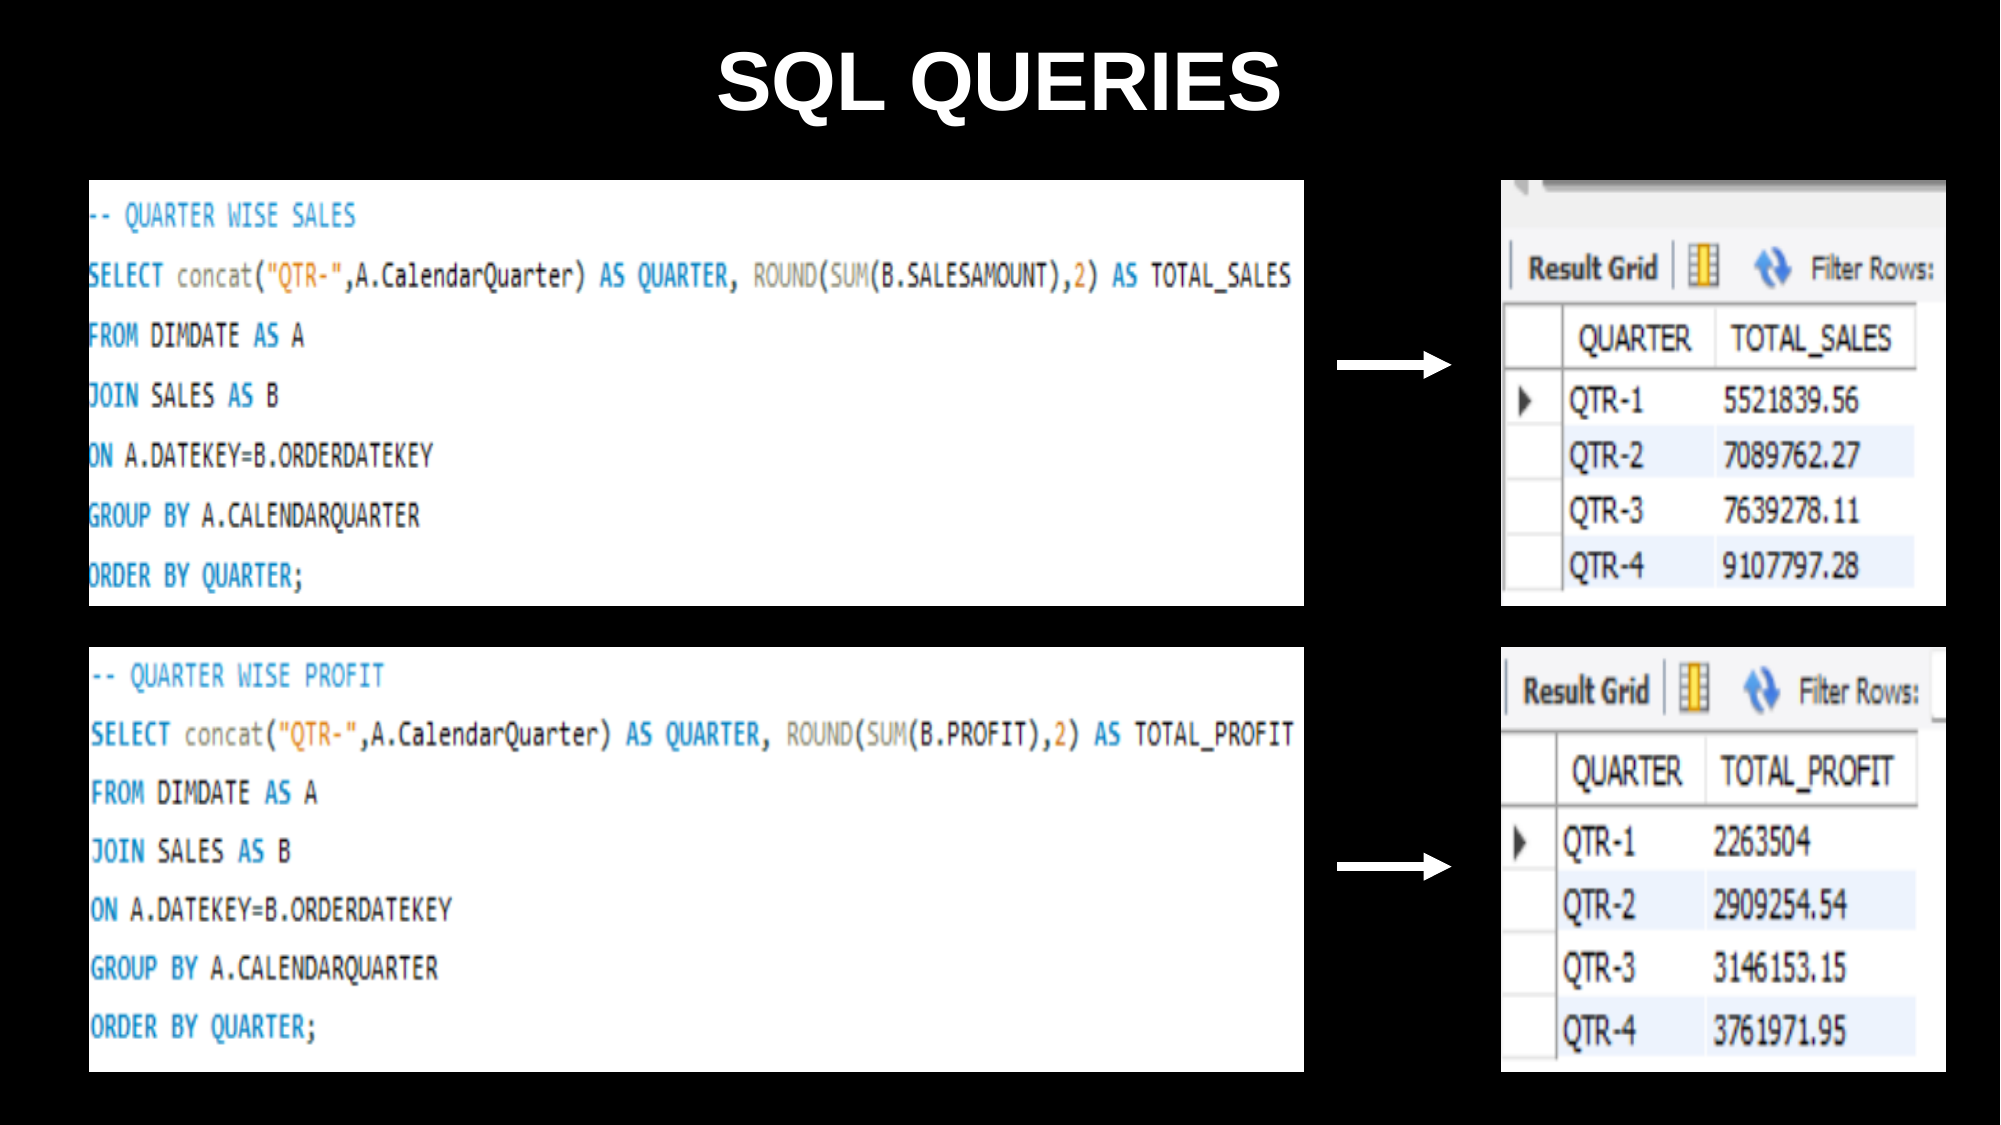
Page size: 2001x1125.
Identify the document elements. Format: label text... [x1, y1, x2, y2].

title SQL QUERIES [0, 27, 2000, 140]
picture [89, 646, 1304, 1072]
picture [1501, 180, 1946, 606]
picture [89, 180, 1304, 606]
picture [1501, 646, 1946, 1072]
